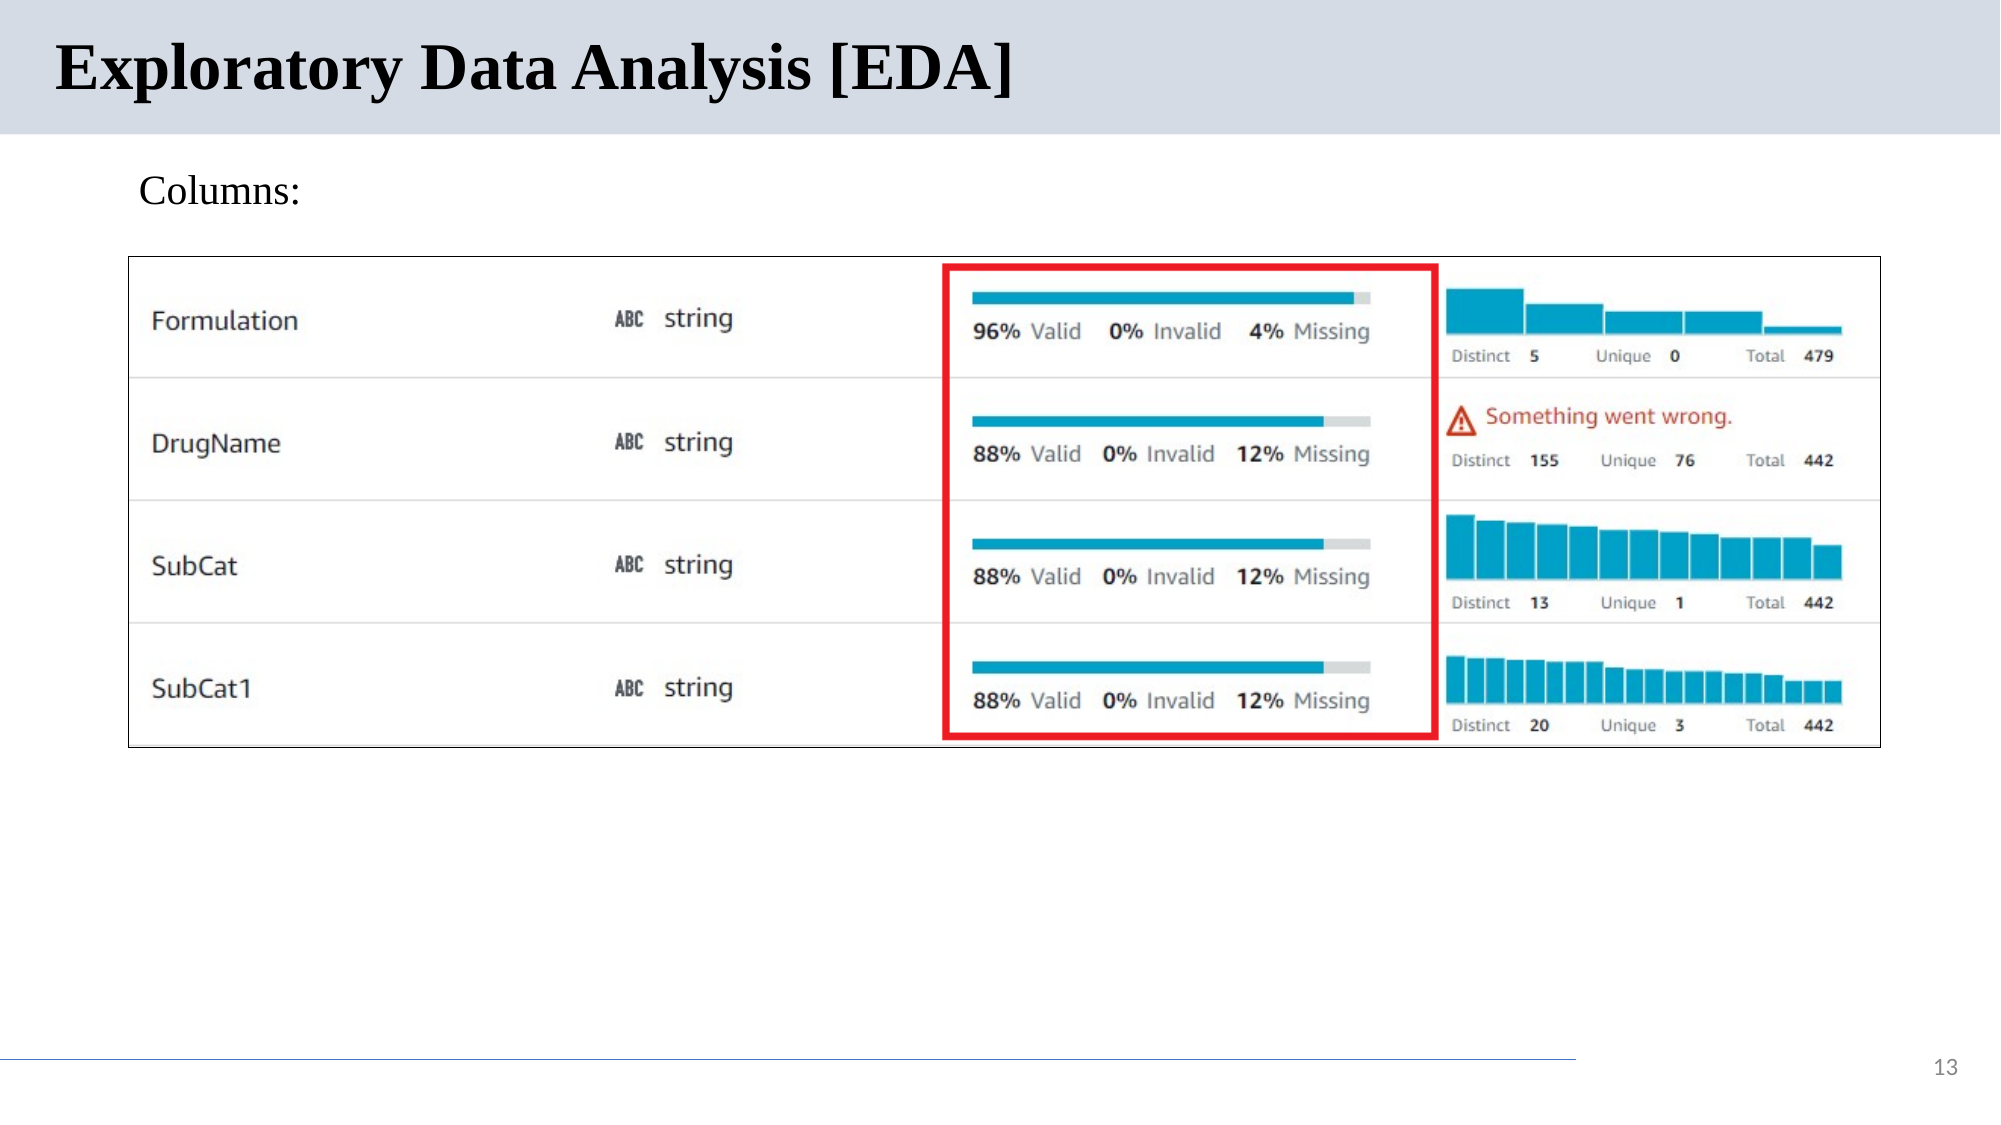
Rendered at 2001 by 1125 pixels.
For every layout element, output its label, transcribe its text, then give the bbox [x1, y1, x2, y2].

picture [127, 255, 1881, 749]
text_box Columns: [123, 155, 317, 255]
title Exploratory Data Analysis [EDA] [40, 0, 1558, 170]
slide_number 13 [1909, 1041, 1974, 1090]
